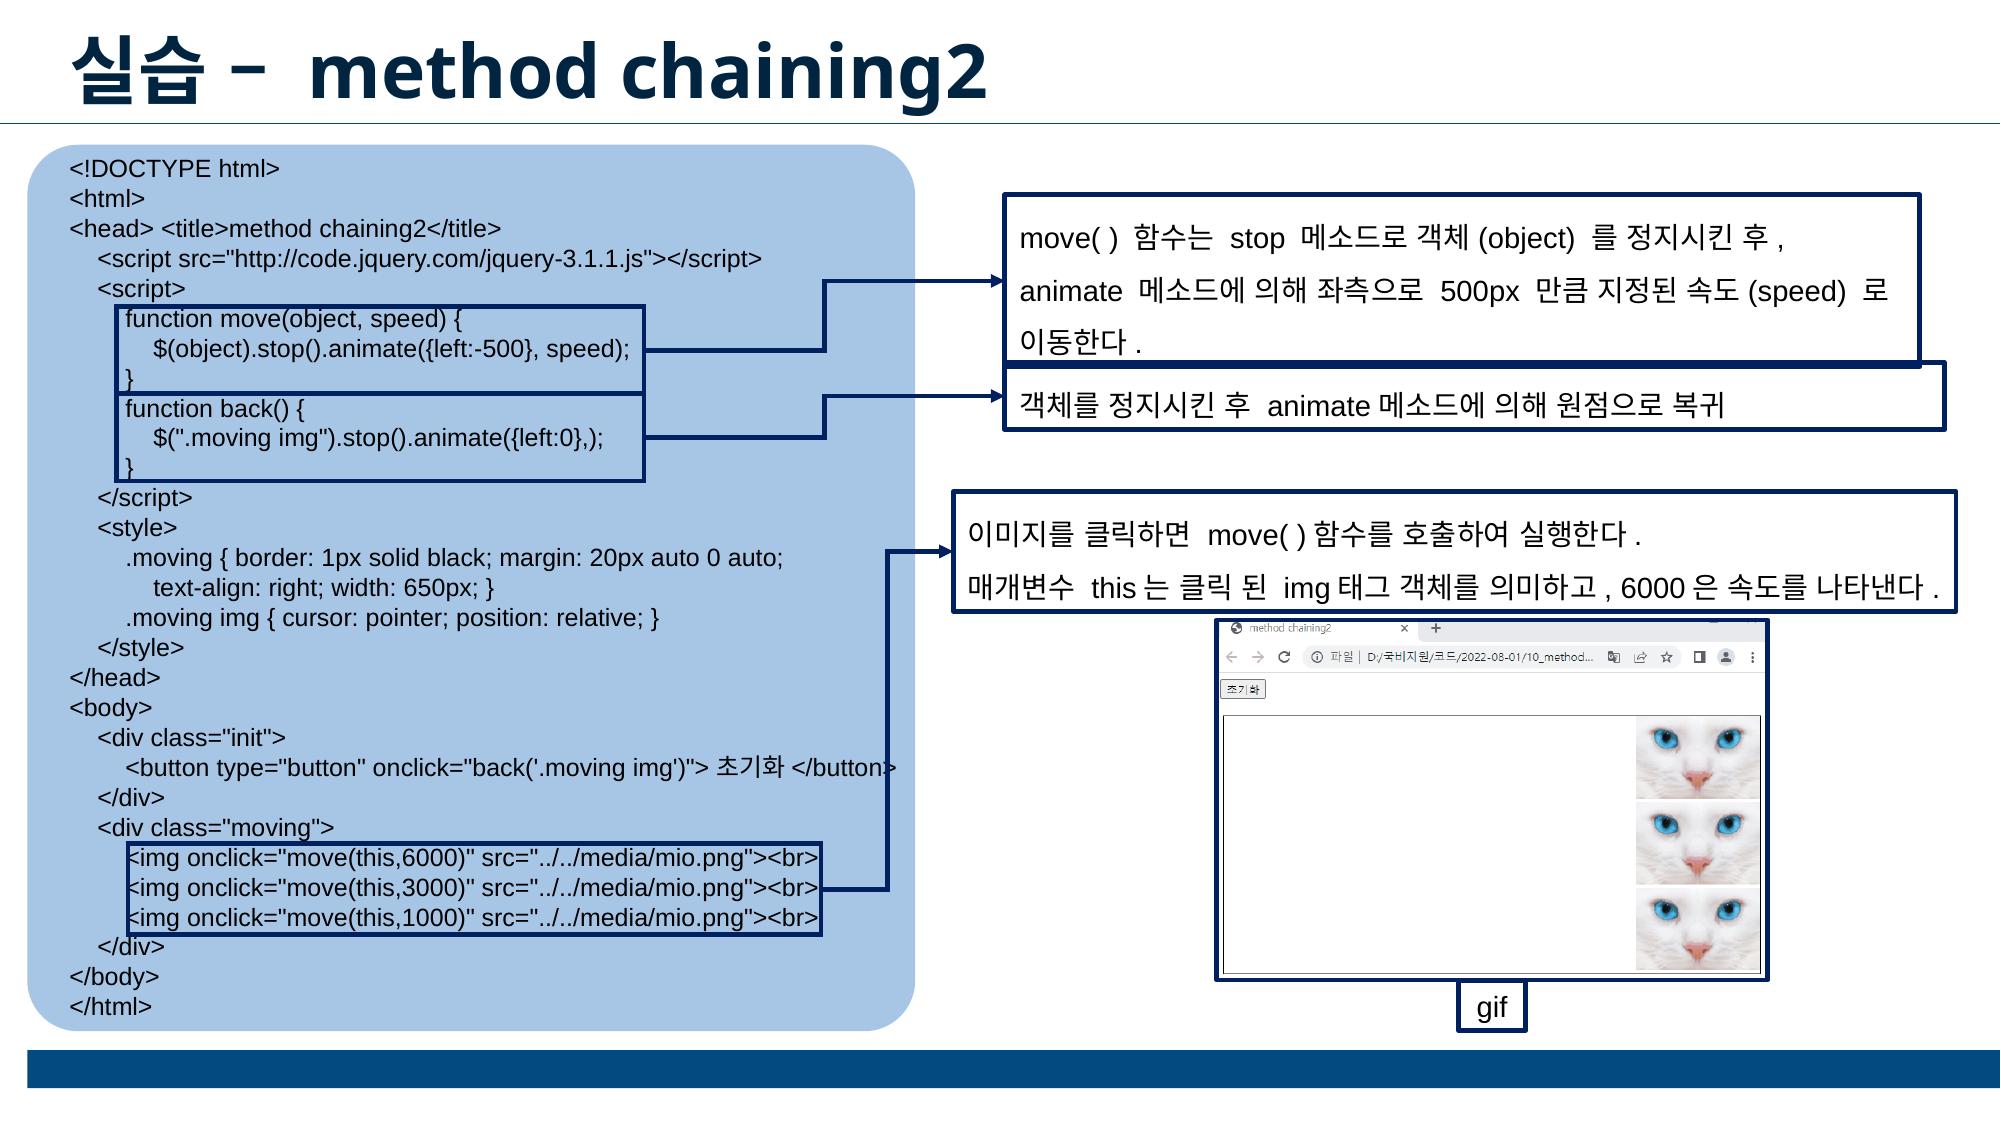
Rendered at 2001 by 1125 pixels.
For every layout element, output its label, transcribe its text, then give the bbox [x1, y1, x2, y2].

text_box 객체를 정지시킨 후 animate메소드에 의해 원점으로 복귀 [1004, 362, 1945, 430]
text_box [59, 1029, 883, 1033]
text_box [1218, 622, 1766, 1032]
text_box [115, 393, 645, 482]
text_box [643, 281, 1005, 351]
text_box 실습 – method chaining2 [54, 16, 1293, 122]
text_box [26, 1049, 2000, 1089]
text_box 이미지를 클릭하면 move( )함수를 호출하여 실행한다. 매개변수 this는 클릭 된 img태그 객체를 의미하고, 6000은 속도를 나타낸다. [953, 491, 1956, 612]
text_box [115, 306, 645, 393]
text_box [127, 843, 822, 936]
text_box <!DOCTYPE html> <html> <head> <title>method chaining2</title> <script src="http://code.jquery.com/jquery-3.1.1.js"></script> <script> function move(object, speed) { $(object).stop().animate({left:-500}, speed); } function back() { $(".moving img").stop().animate({left:0},); } </script> <style> .moving { border: 1px solid black; margin: 20px auto 0 auto; text-align: right; width: 650px; } .moving img { cursor: pointer; position: relative; } </style> </head> <body> <div class="init"> <button type="button" onclick="back('.moving img')">초기화</button> </div> <div class="moving"> <img onclick="move(this,6000)" src="../../media/mio.png"><br> <img onclick="move(this,3000)" src="../../media/mio.png"><br> <img onclick="move(this,1000)" src="../../media/mio.png"><br> </div> </body> </html> [54, 145, 916, 1029]
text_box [643, 396, 1005, 438]
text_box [821, 552, 954, 890]
text_box move( ) 함수는 stop 메소드로 객체(object) 를 정지시킨 후, animate 메소드에 의해 좌측으로 500px 만큼 지정된 속도(speed) 로 이동한다. [1004, 194, 1920, 362]
text_box [26, 149, 54, 1027]
